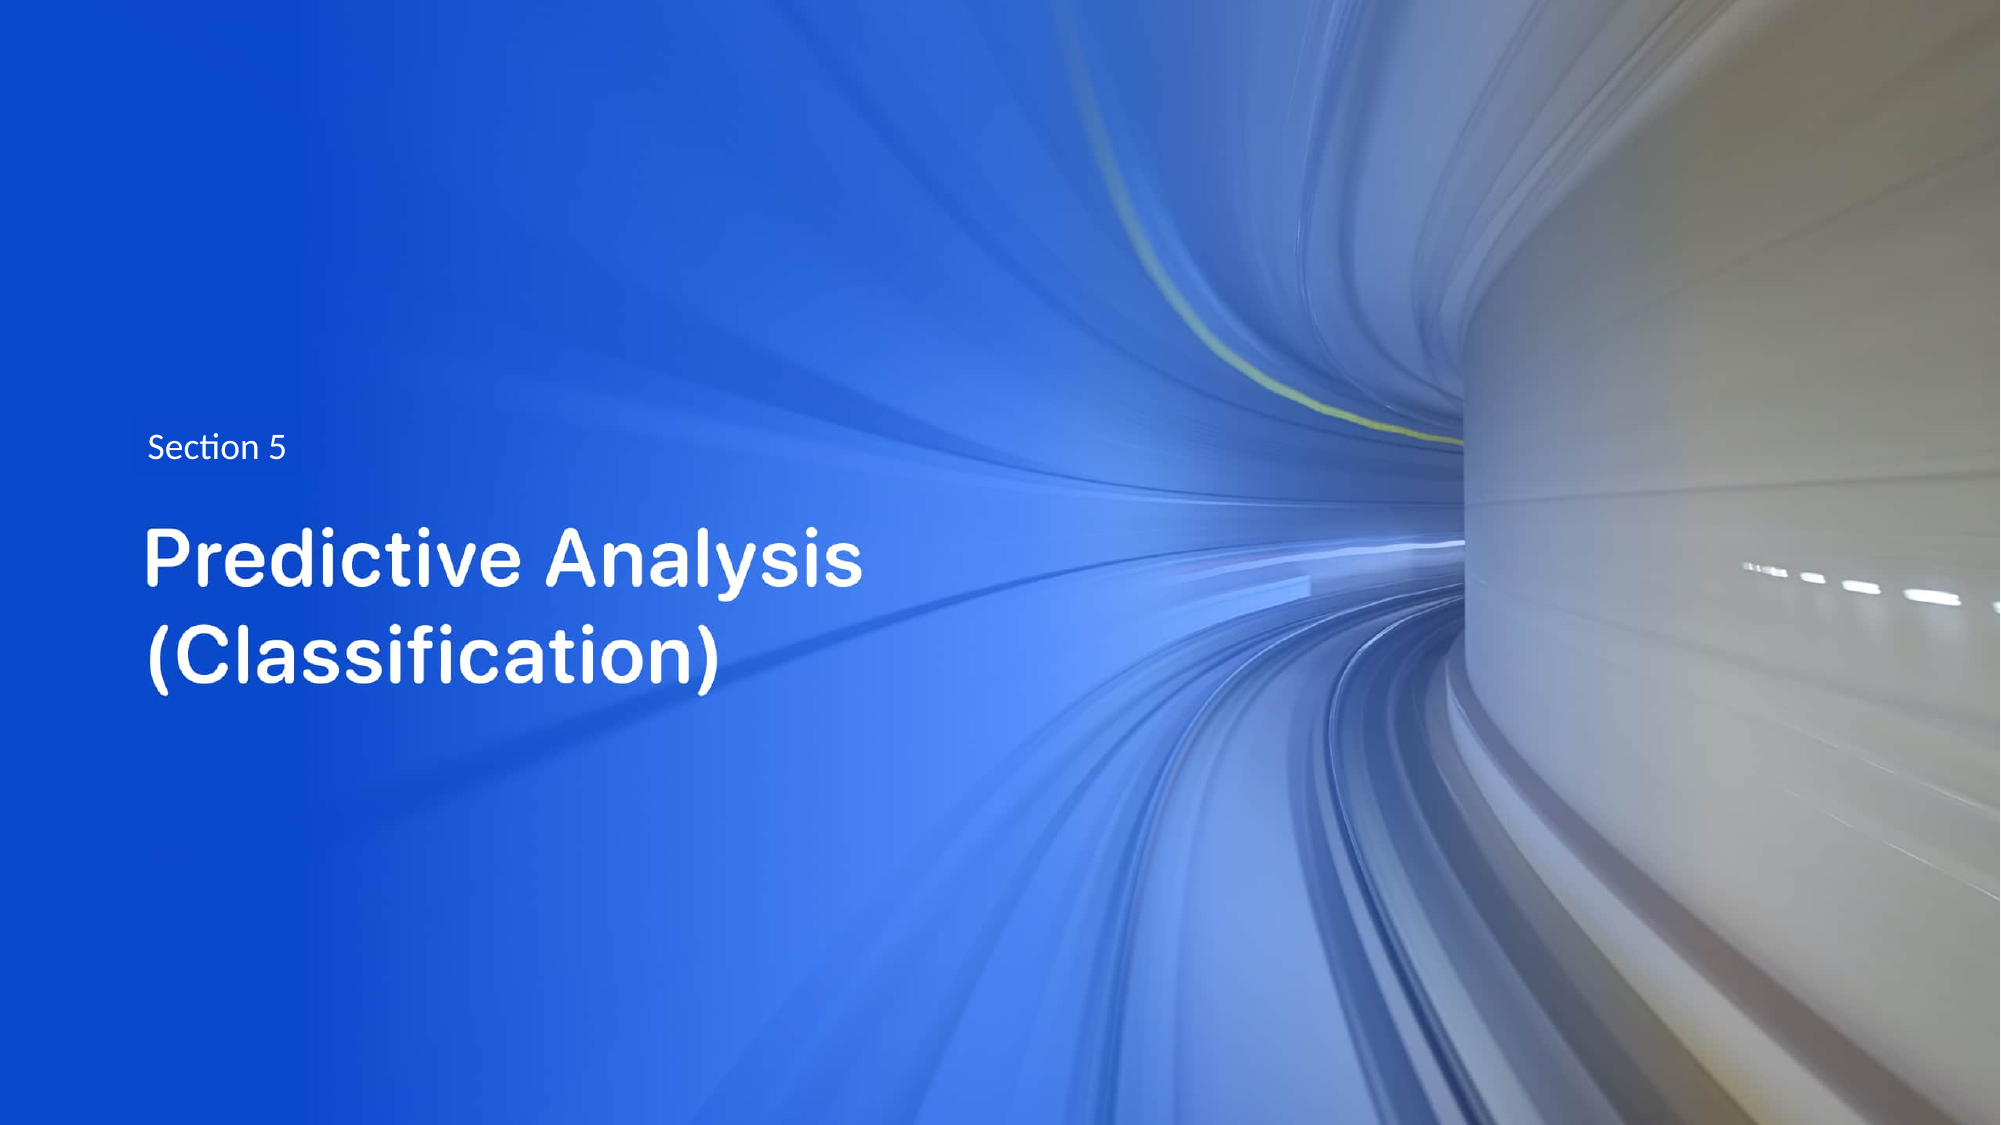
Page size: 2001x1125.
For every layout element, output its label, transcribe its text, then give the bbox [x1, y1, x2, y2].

picture [0, 0, 2001, 1125]
text_box Section 5 [132, 414, 303, 475]
